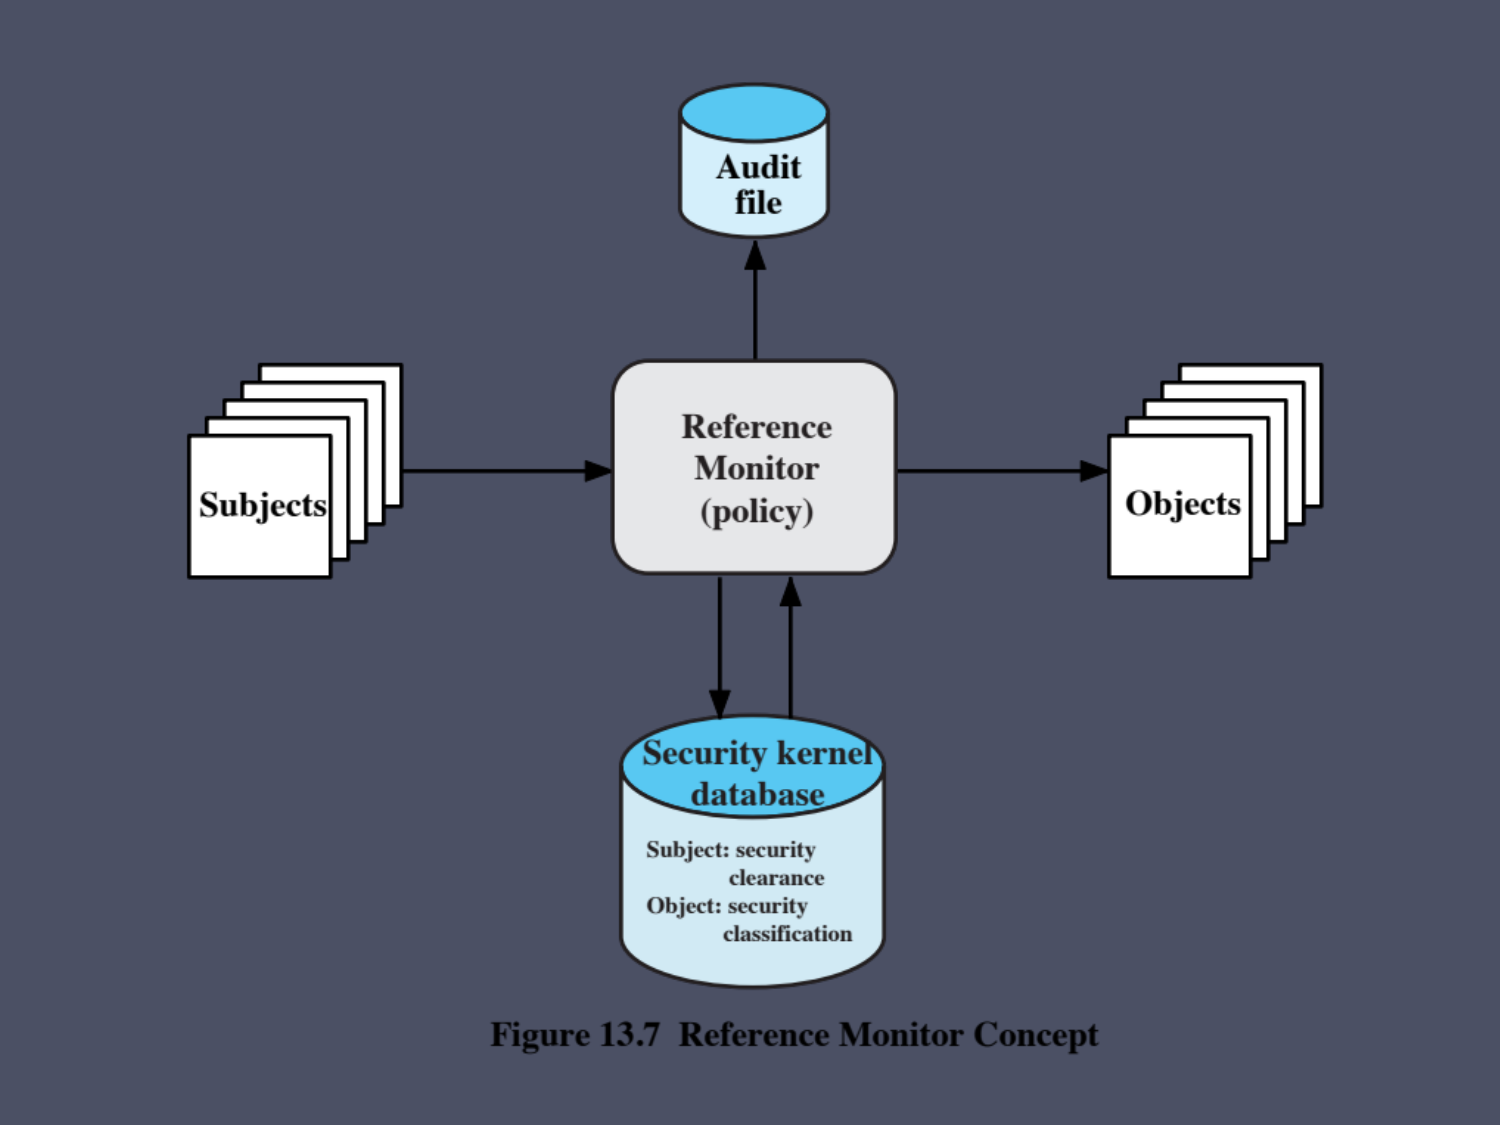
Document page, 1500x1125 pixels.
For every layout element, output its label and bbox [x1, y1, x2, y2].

picture [123, 30, 1385, 1096]
